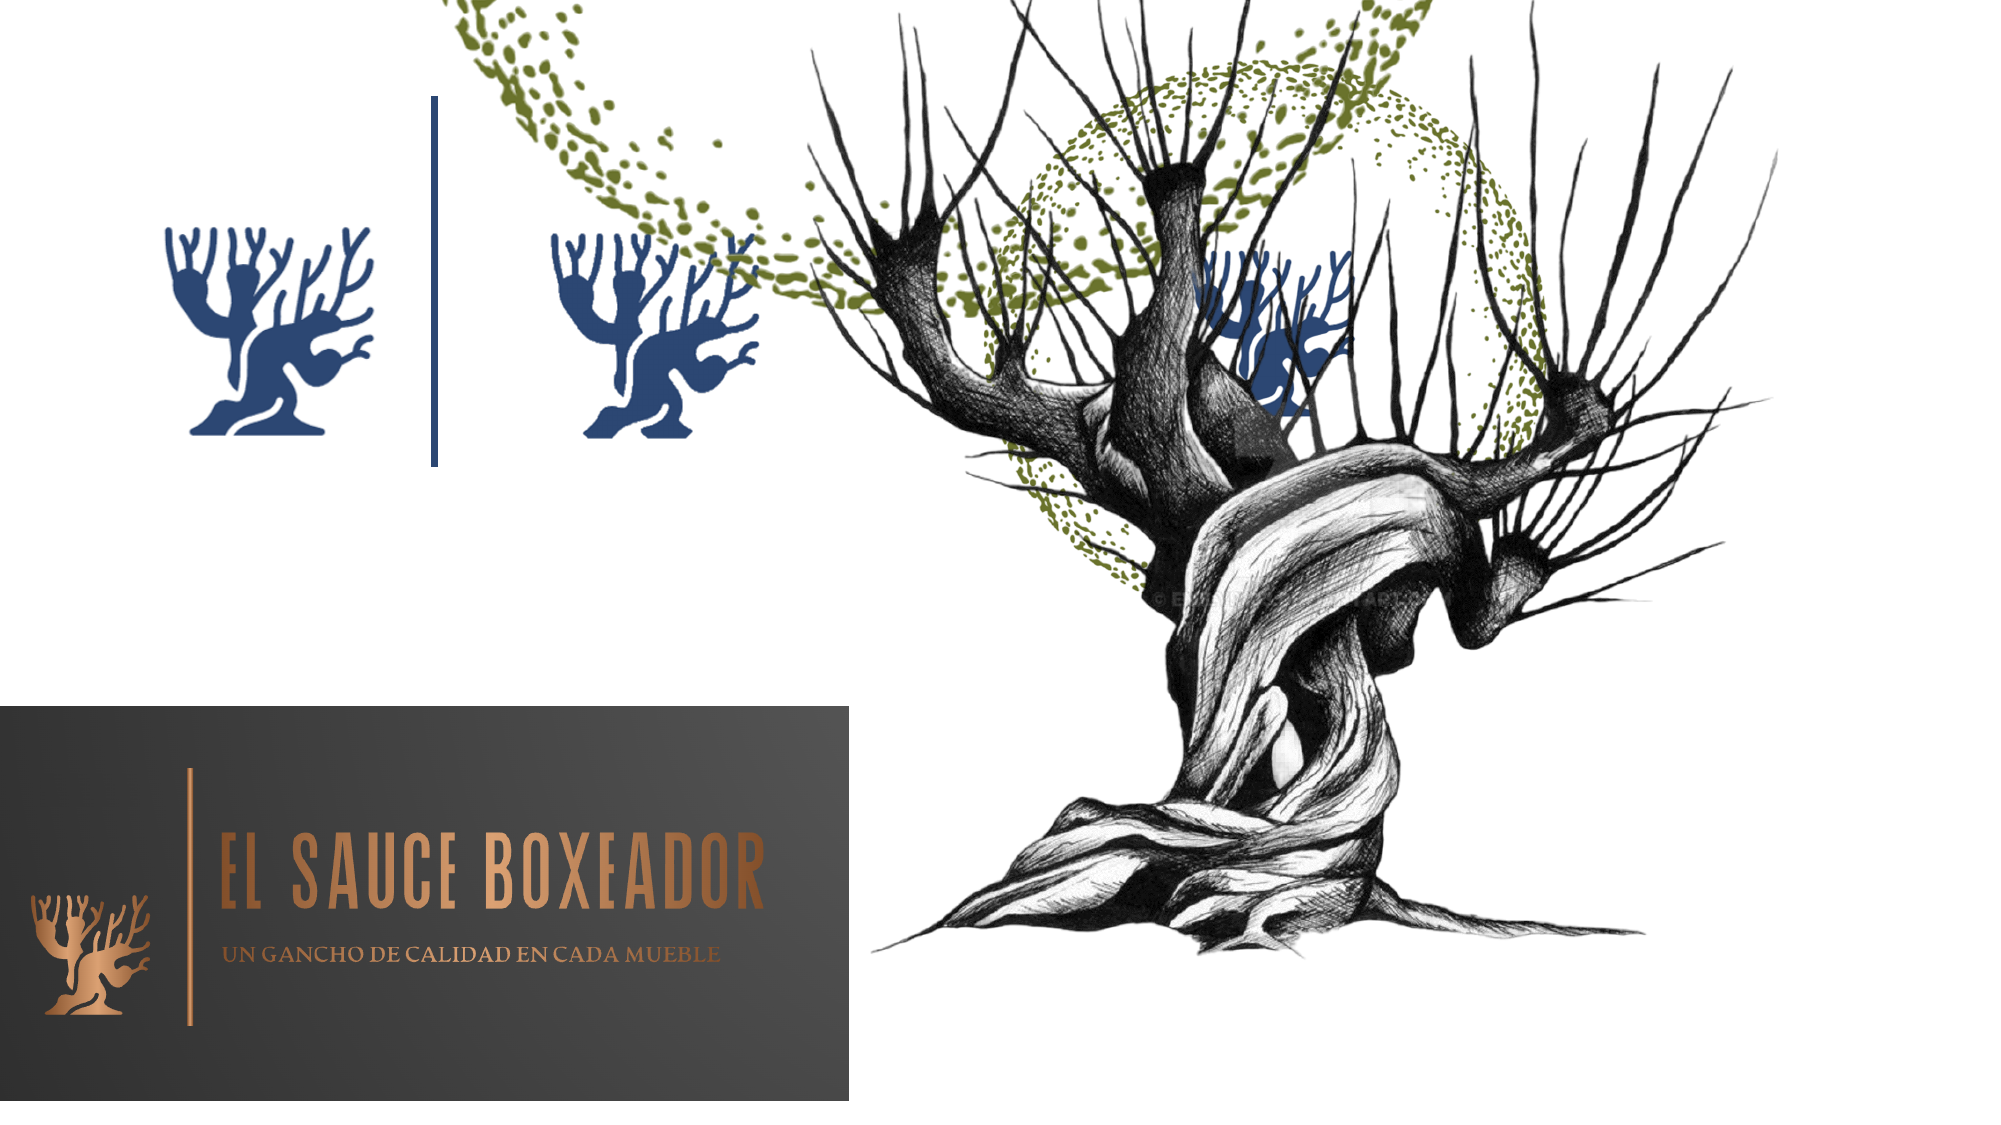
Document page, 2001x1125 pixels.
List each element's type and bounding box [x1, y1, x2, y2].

text_box [0, 706, 849, 1101]
picture [386, 0, 1865, 1030]
text_box [40, 95, 426, 467]
